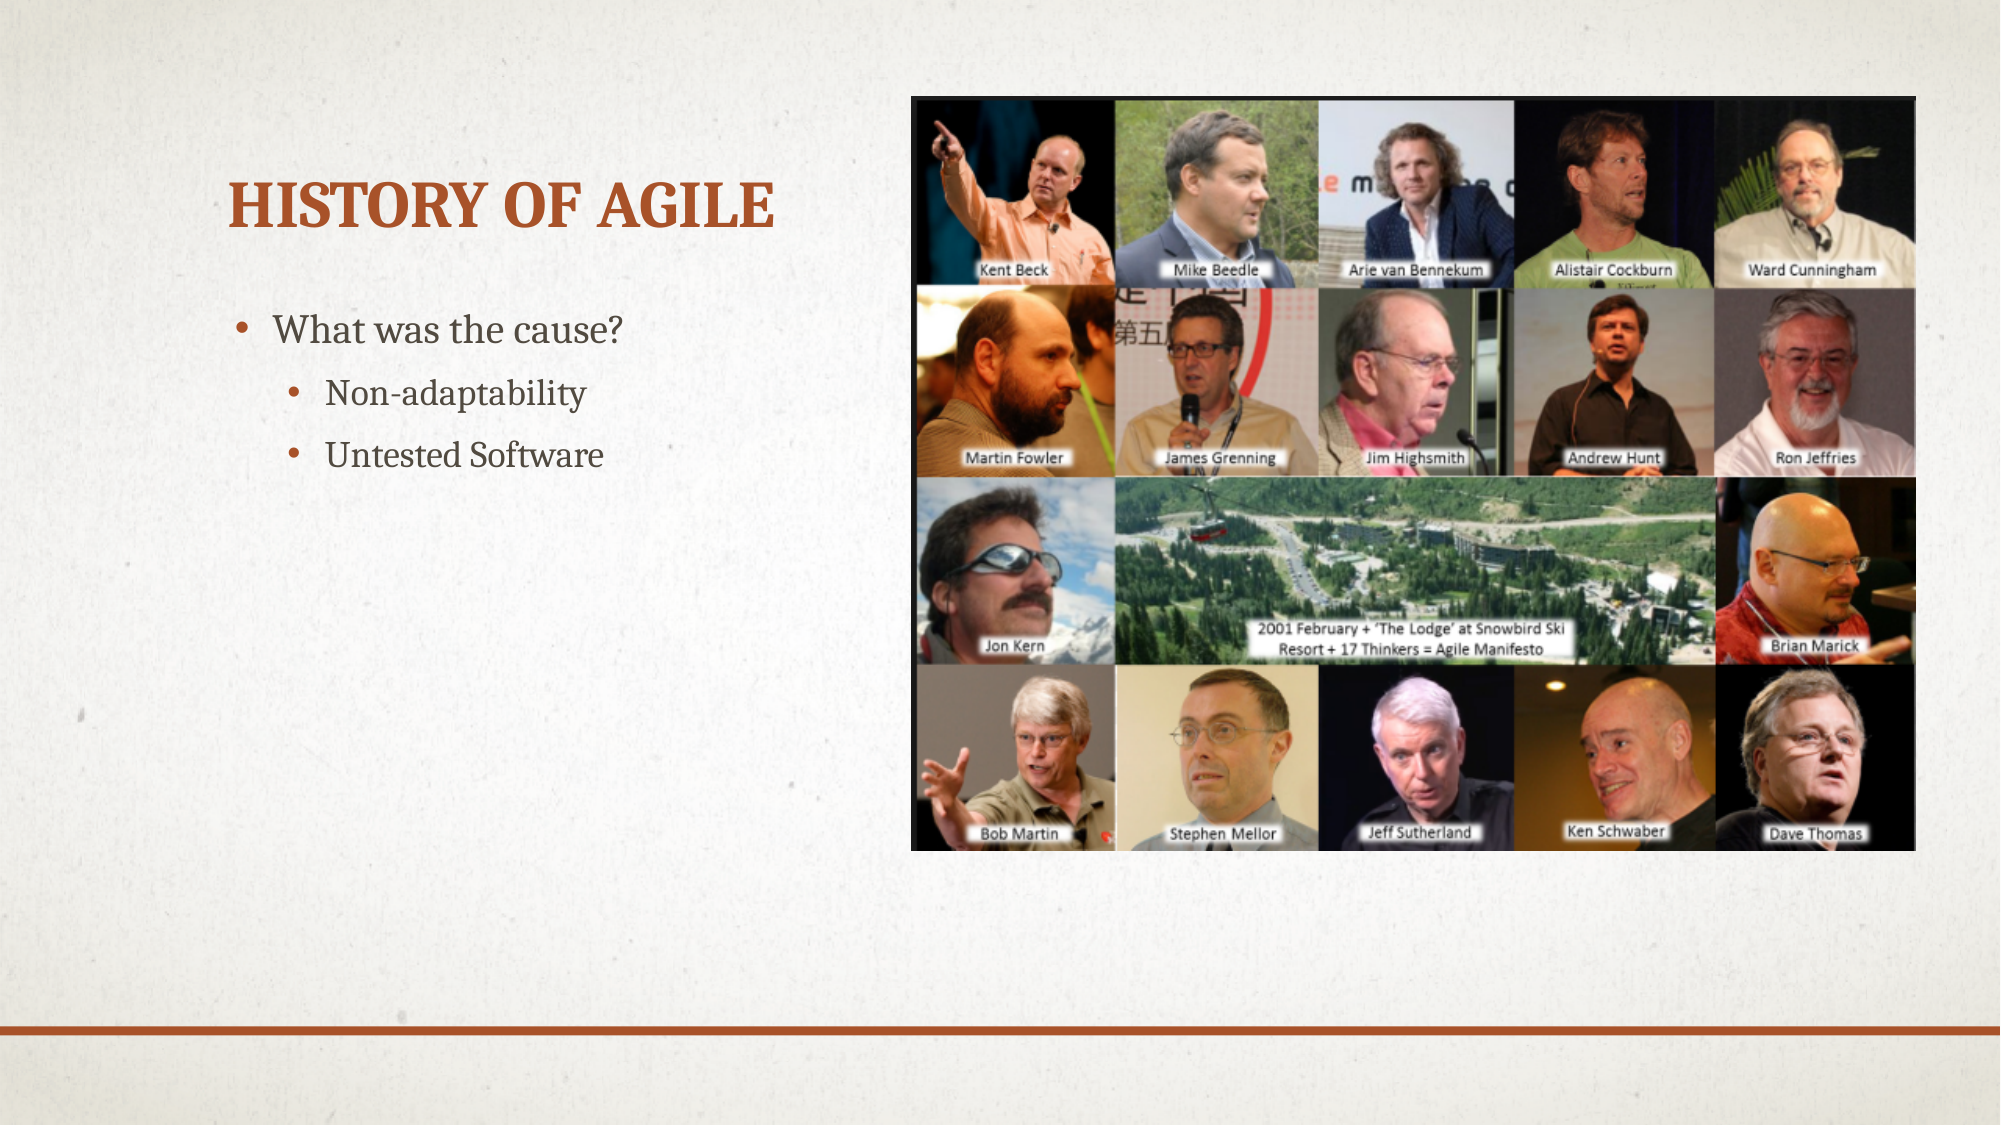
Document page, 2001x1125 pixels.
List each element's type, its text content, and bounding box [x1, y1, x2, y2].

title History of agile [212, 62, 1788, 250]
list What was the cause? Non-adaptability Untested Software [212, 299, 1788, 975]
picture [0, 0, 2001, 1125]
